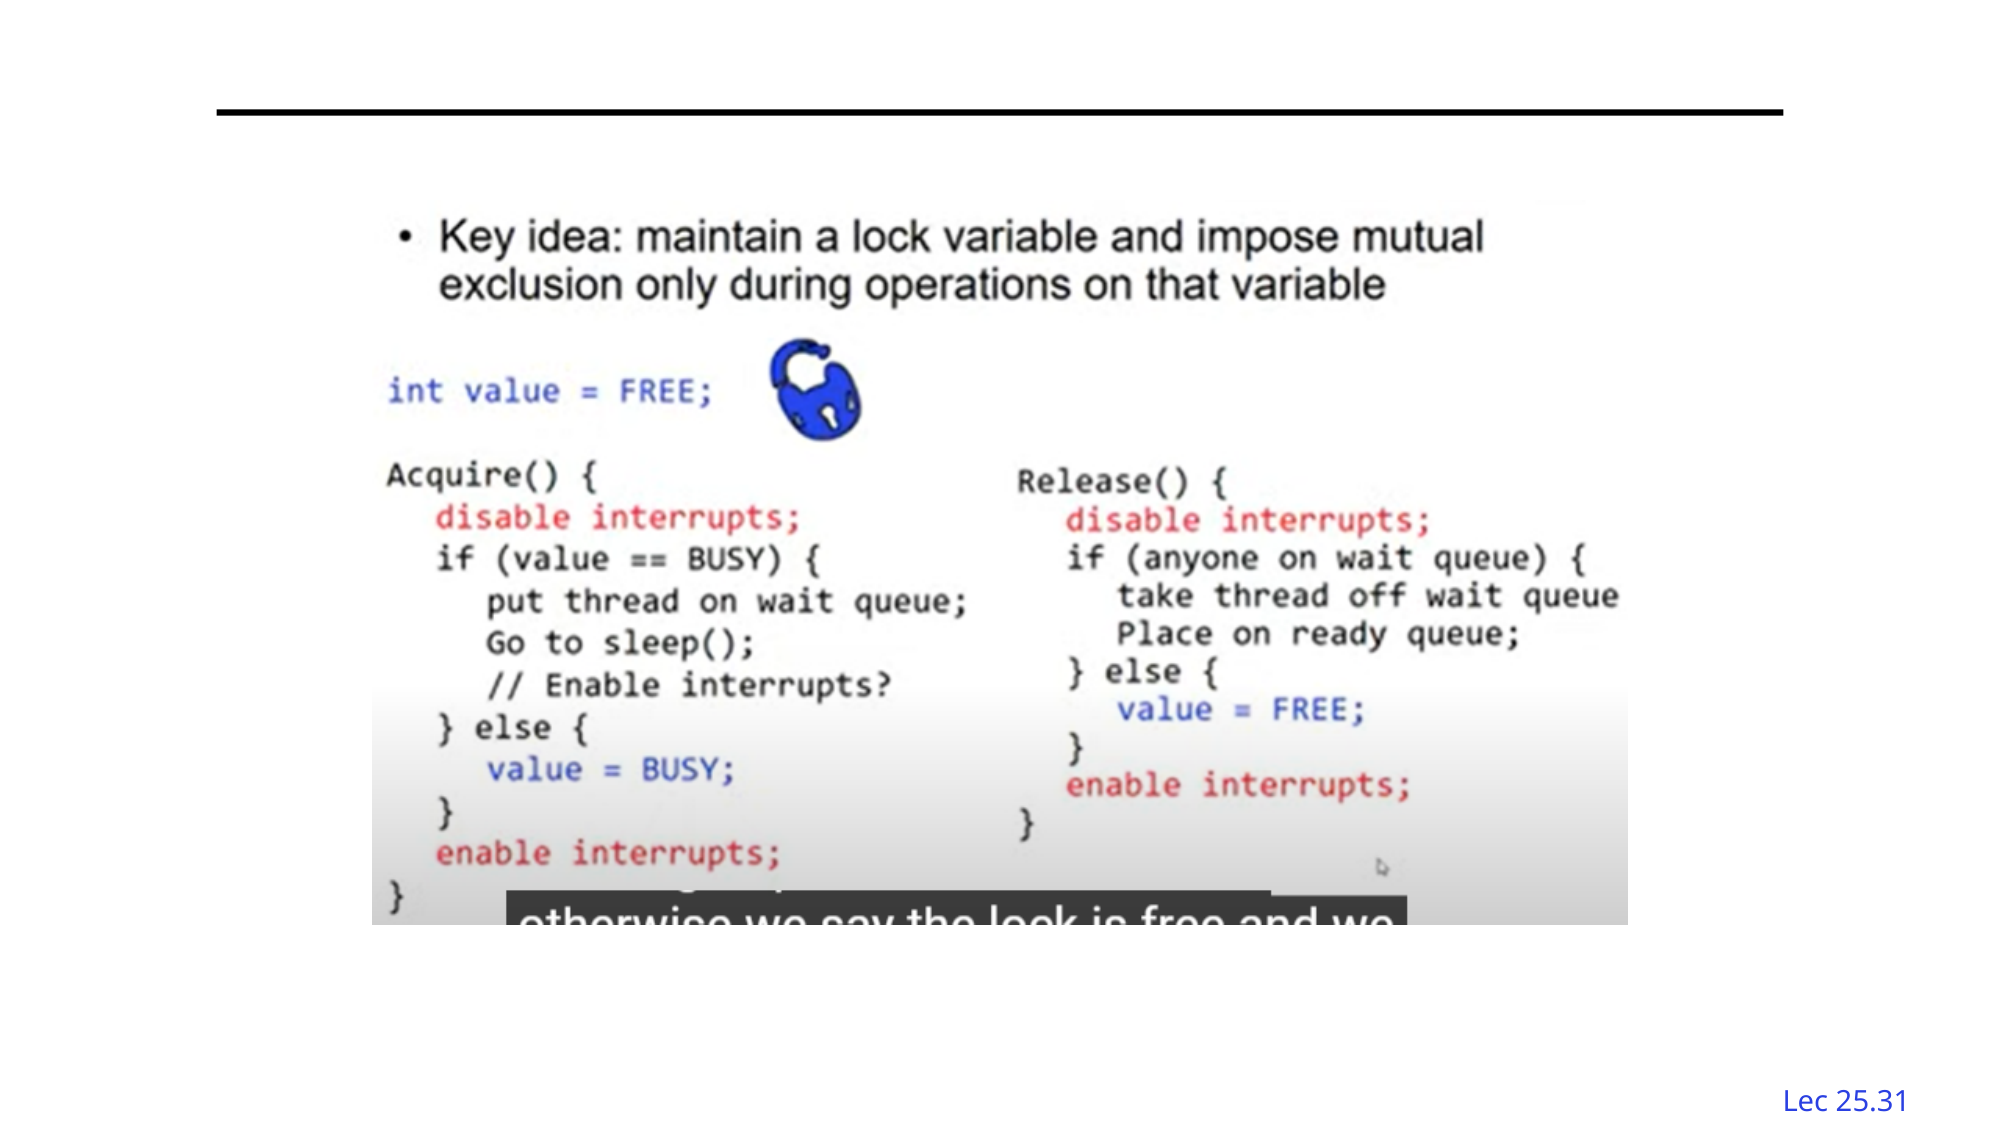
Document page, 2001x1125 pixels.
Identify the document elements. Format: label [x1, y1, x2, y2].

picture [372, 200, 1628, 925]
